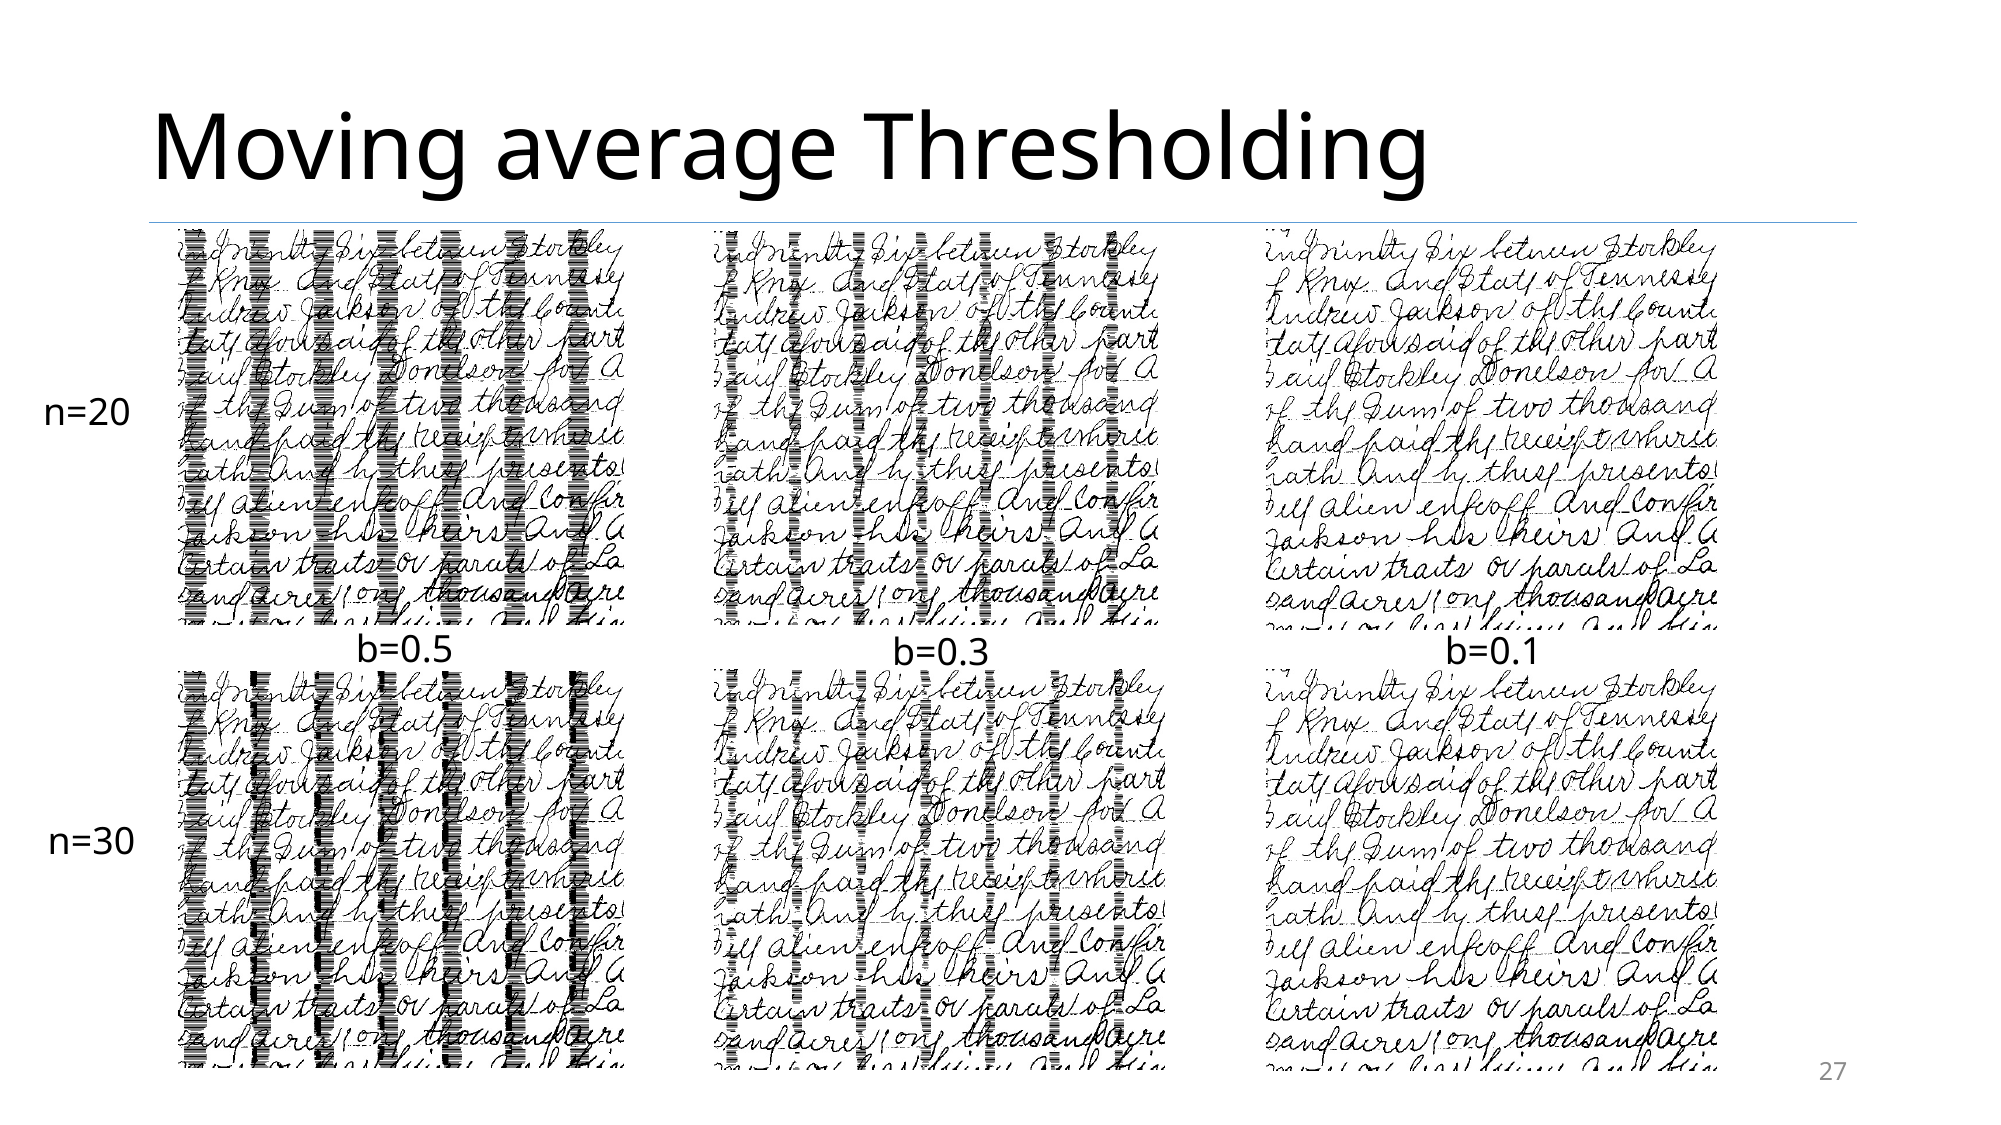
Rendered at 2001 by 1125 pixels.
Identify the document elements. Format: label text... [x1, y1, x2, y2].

picture [714, 231, 1158, 625]
text_box b=0.1 [1429, 630, 1566, 669]
picture [178, 671, 624, 1068]
title Moving average Thresholding [135, 41, 1923, 259]
picture [714, 669, 1165, 1070]
picture [178, 229, 624, 625]
slide_number 27 [1412, 1042, 1863, 1103]
text_box b=0.5 [341, 625, 477, 671]
text_box n=30 [32, 809, 169, 869]
text_box n=20 [28, 380, 165, 441]
text_box b=0.3 [877, 625, 1013, 669]
picture [1266, 669, 1717, 1071]
picture [1266, 229, 1717, 630]
